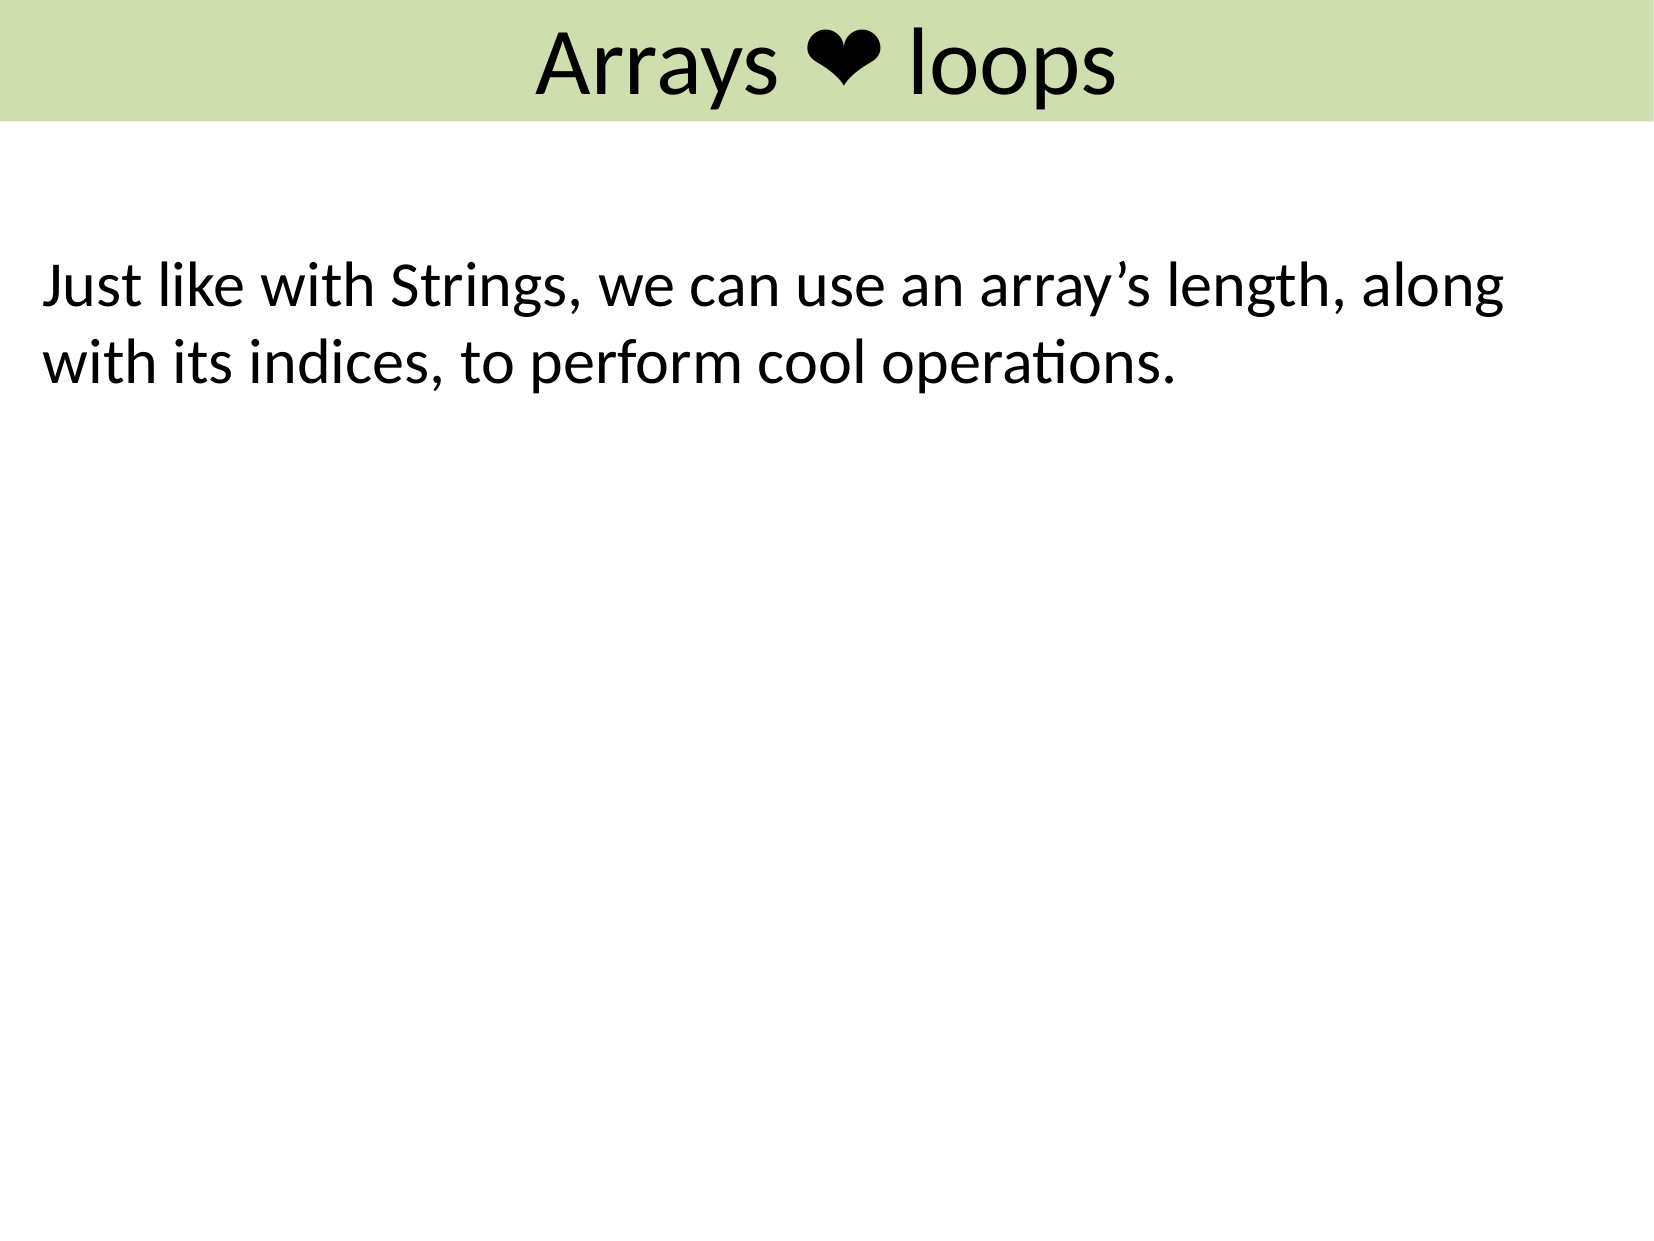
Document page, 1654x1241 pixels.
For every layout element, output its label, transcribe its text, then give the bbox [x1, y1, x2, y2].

list Just like with Strings, we can use an array’s length, along with its indices, to perform cool operations. [27, 234, 1627, 1172]
text_box Arrays ❤️ loops [0, 0, 1654, 122]
